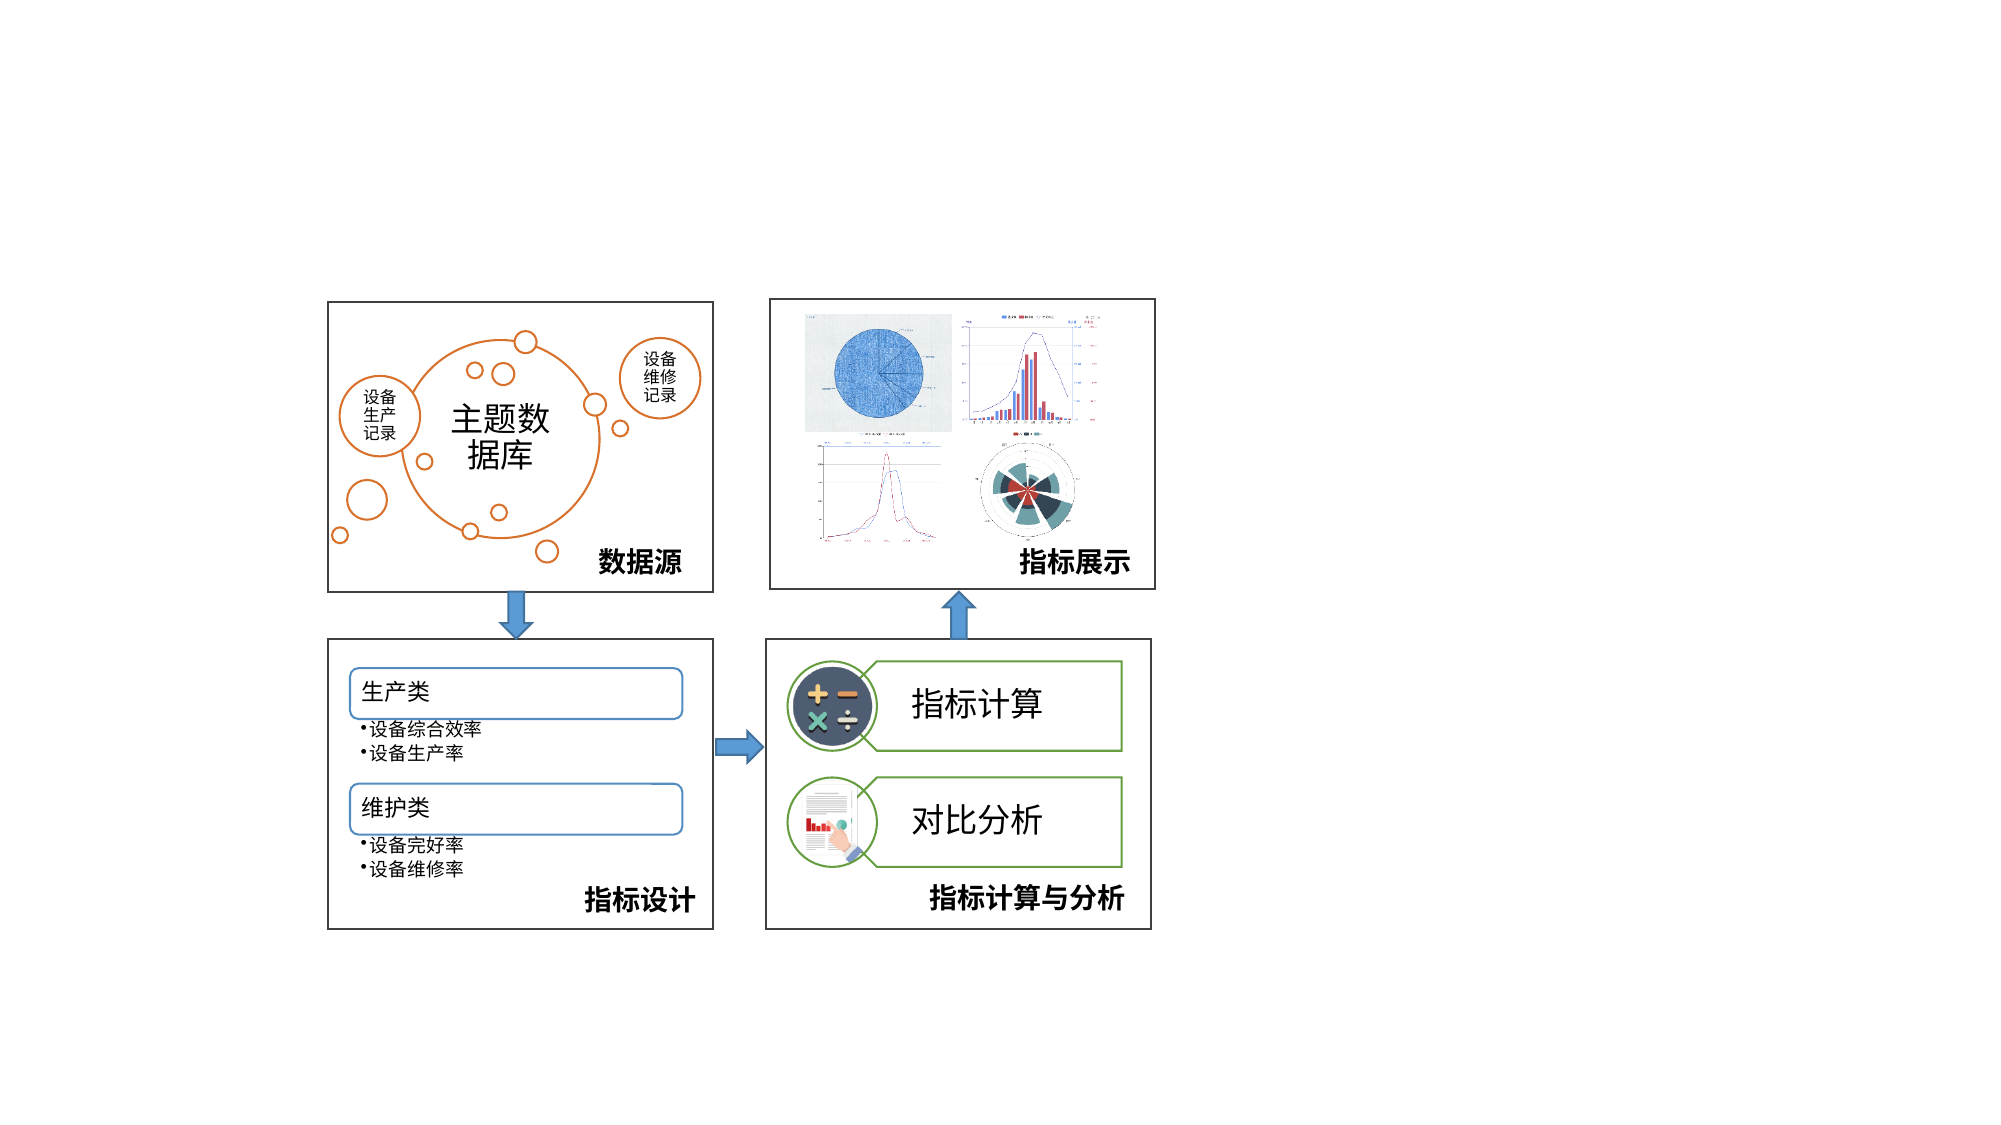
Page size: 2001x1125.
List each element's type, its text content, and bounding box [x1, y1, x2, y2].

text_box [940, 590, 977, 640]
picture [805, 314, 1101, 548]
text_box [769, 298, 1156, 590]
text_box [715, 738, 736, 756]
text_box [765, 867, 1152, 930]
text_box 指标计算与分析 [909, 873, 1145, 922]
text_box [283, 331, 749, 563]
text_box [327, 563, 714, 593]
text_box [349, 667, 683, 900]
text_box 数据源 [572, 563, 709, 586]
text_box [327, 638, 714, 930]
text_box [498, 590, 535, 641]
text_box 指标展示 [995, 536, 1156, 586]
text_box [327, 301, 714, 331]
text_box 指标设计 [560, 874, 721, 924]
text_box [765, 638, 1152, 661]
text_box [736, 661, 1173, 867]
